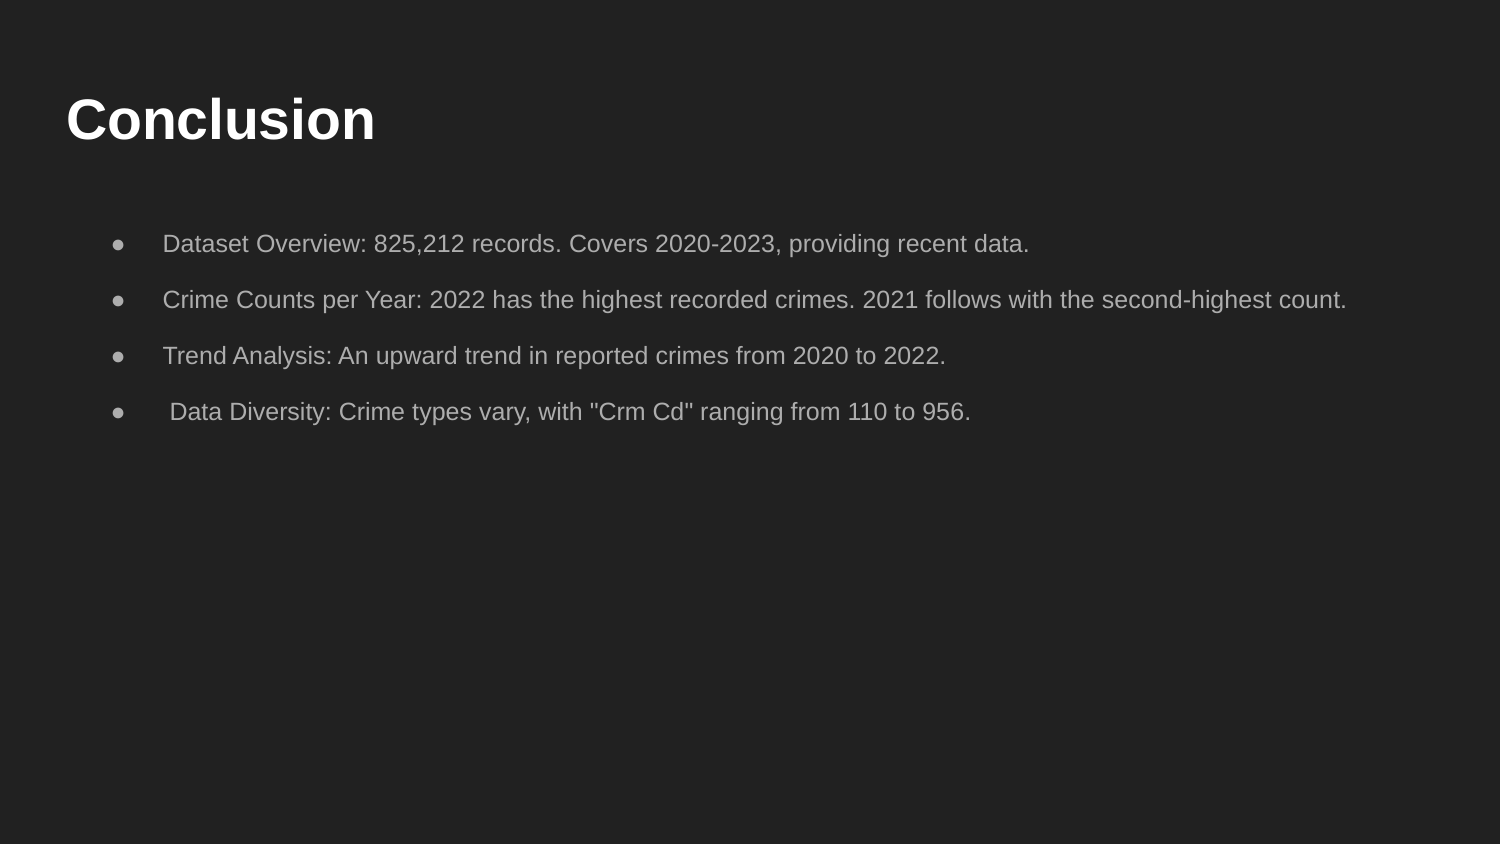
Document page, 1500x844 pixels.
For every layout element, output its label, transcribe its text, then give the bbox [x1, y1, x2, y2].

title Conclusion [51, 72, 1449, 167]
list Dataset Overview: 825,212 records. Covers 2020-2023, providing recent data. Crime Counts per Year: 2022 has the highest recorded crimes. 2021 follows with the second-highest count. Trend Analysis: An upward trend in reported crimes from 2020 to 2022. Data Diversity: Crime types vary, with "Crm Cd" ranging from 110 to 956. [72, 186, 1449, 750]
